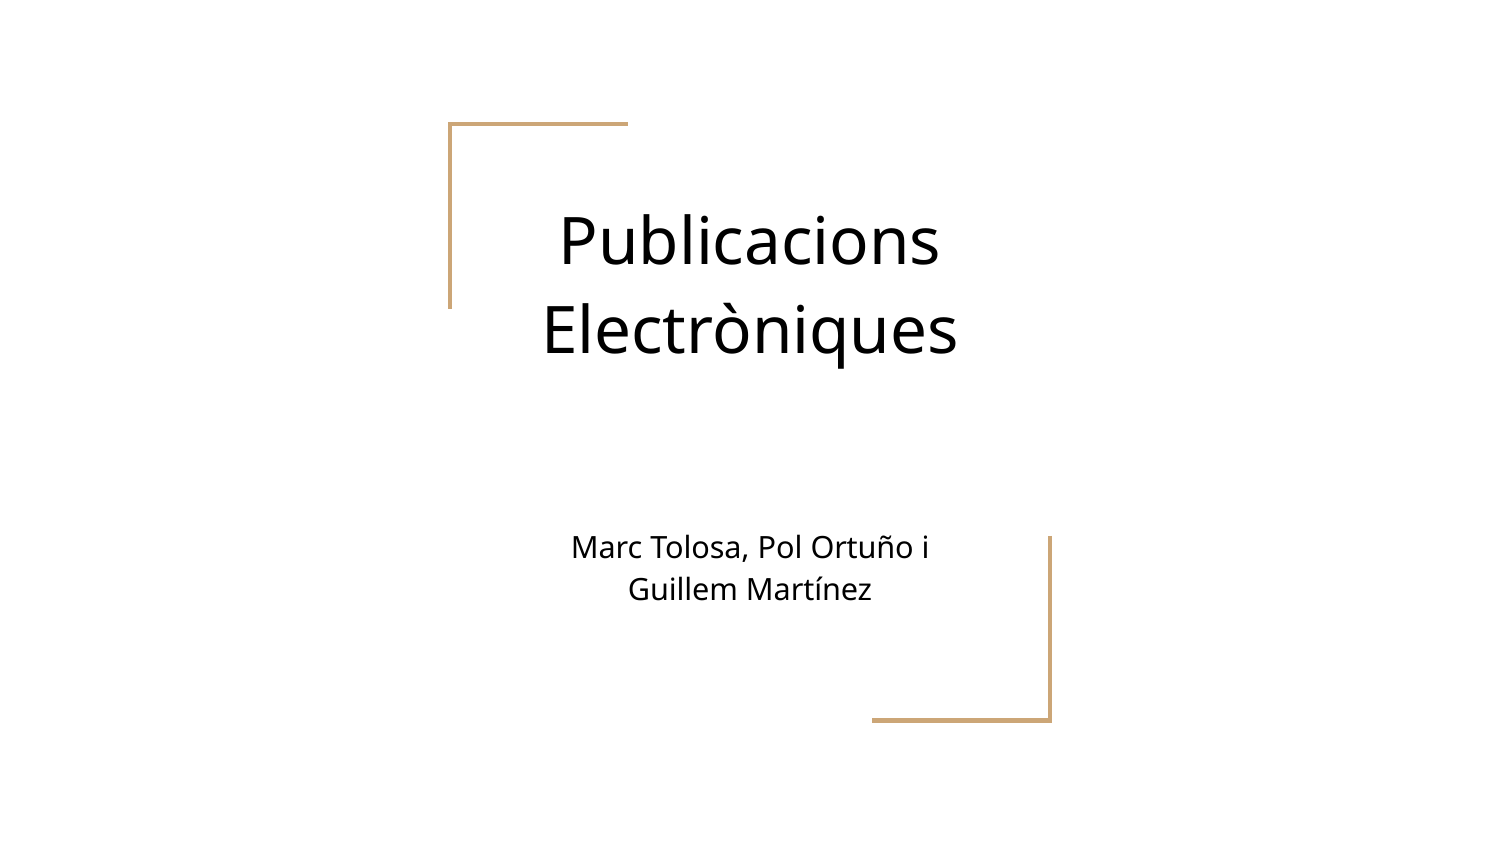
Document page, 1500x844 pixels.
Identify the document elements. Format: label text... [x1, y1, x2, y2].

subtitle Marc Tolosa, Pol Ortuño i Guillem Martínez [499, 511, 1001, 627]
title Publicacions Electròniques [499, 174, 1001, 478]
